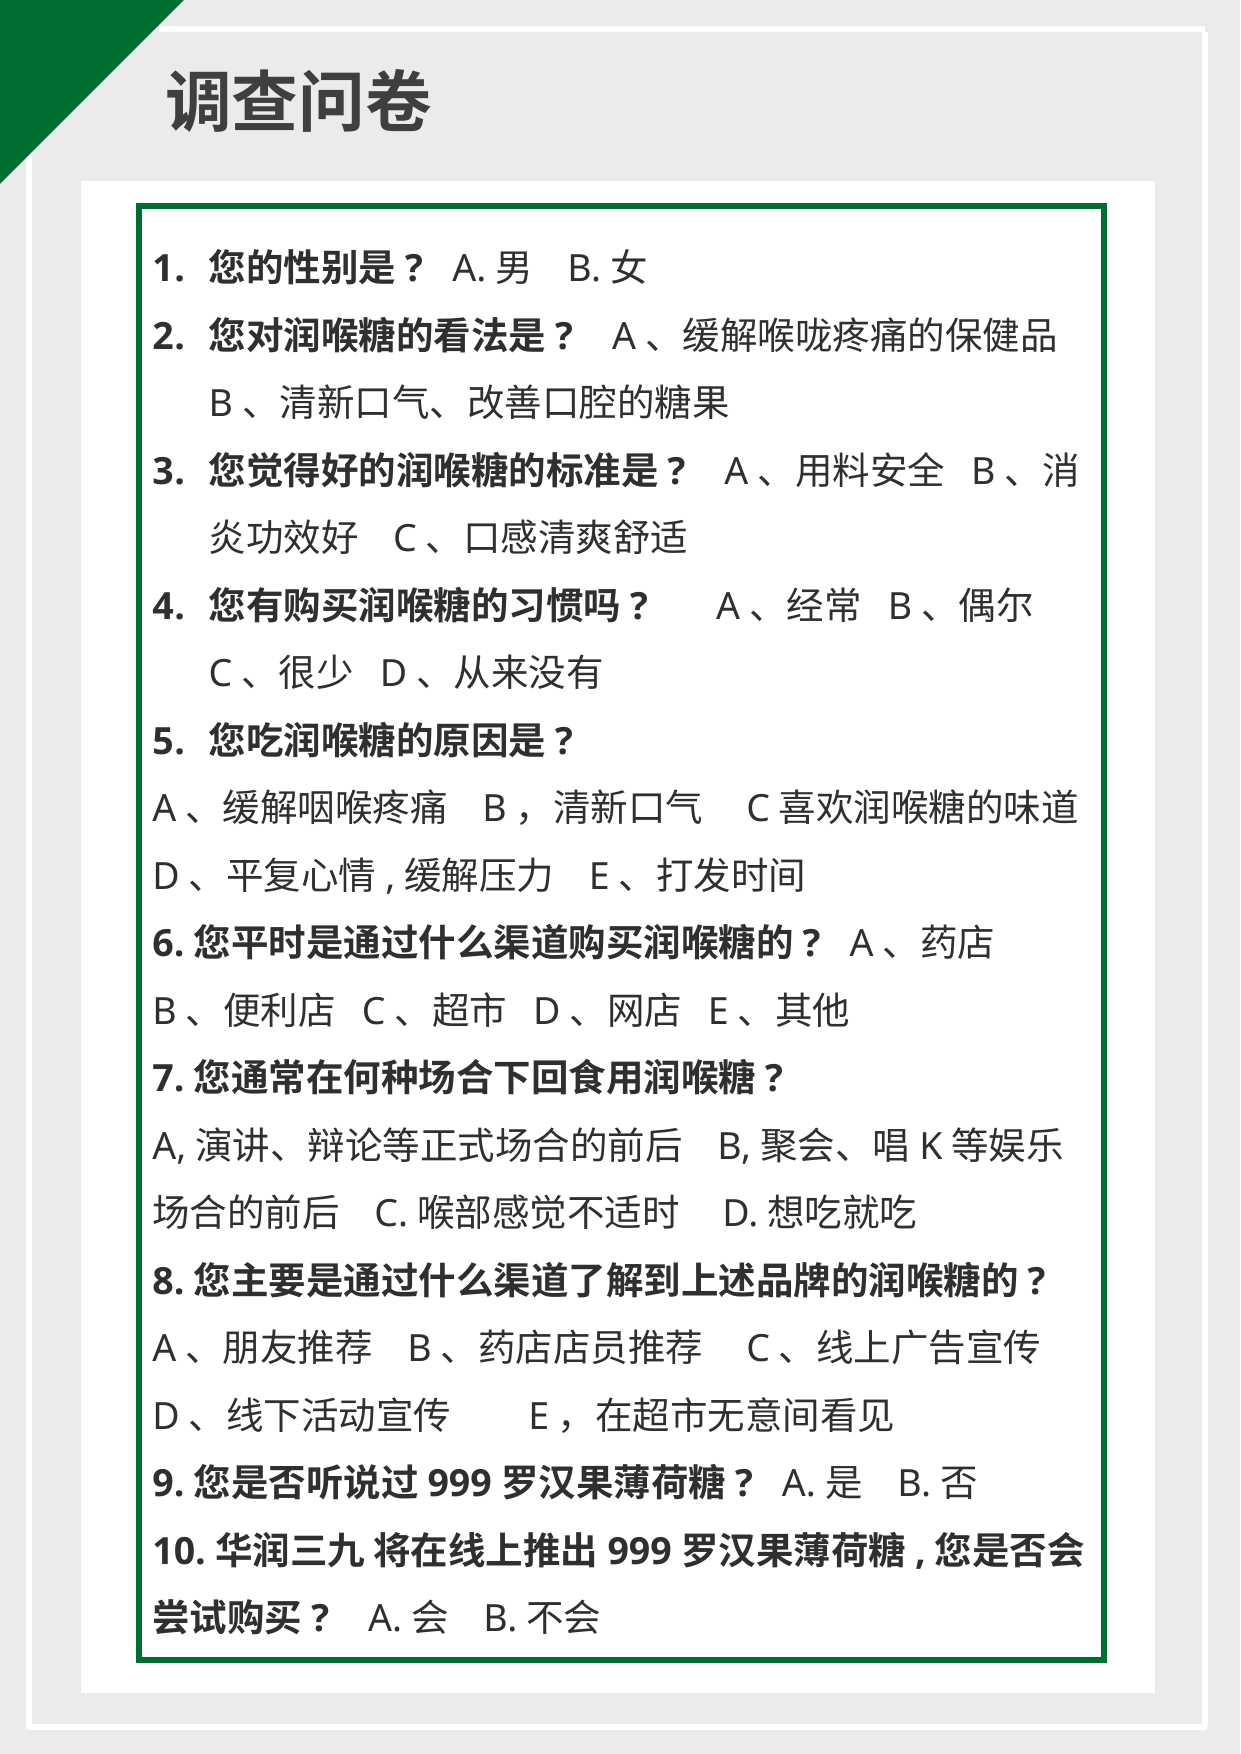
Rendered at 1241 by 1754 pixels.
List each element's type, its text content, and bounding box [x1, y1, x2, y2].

text_box [138, 205, 1105, 1661]
text_box 您的性别是? A.男 B.女 您对润喉糖的看法是? A、缓解喉咙疼痛的保健品 B、清新口气、改善口腔的糖果 您觉得好的润喉糖的标准是? A、用料安全 B、消炎功效好 C、口感清爽舒适 您有购买润喉糖的习惯吗? A、经常 B、偶尔 C、很少 D、从来没有 您吃润喉糖的原因是? A、缓解咽喉疼痛 B，清新口气 C喜欢润喉糖的味道 D、平复心情,缓解压力 E、打发时间 6.您平时是通过什么渠道购买润喉糖的? A、药店 B、便利店 C、超市 D、网店 E、其他 7.您通常在何种场合下回食用润喉糖? A,演讲、辩论等正式场合的前后 B,聚会、唱K等娱乐场合的前后 C.喉部感觉不适时 D.想吃就吃 8.您主要是通过什么渠道了解到上述品牌的润喉糖的? A、朋友推荐 B、药店店员推荐 C、线上广告宣传 D、线下活动宣传 E，在超市无意间看见 9.您是否听说过999罗汉果薄荷糖? A.是 B.否 10.华润三九 将在线上推出999罗汉果薄荷糖,您是否会尝试购买? A.会 B.不会 [137, 214, 1103, 1692]
text_box [81, 181, 1155, 1693]
text_box 调查问卷 [150, 52, 722, 147]
text_box [0, 0, 184, 184]
